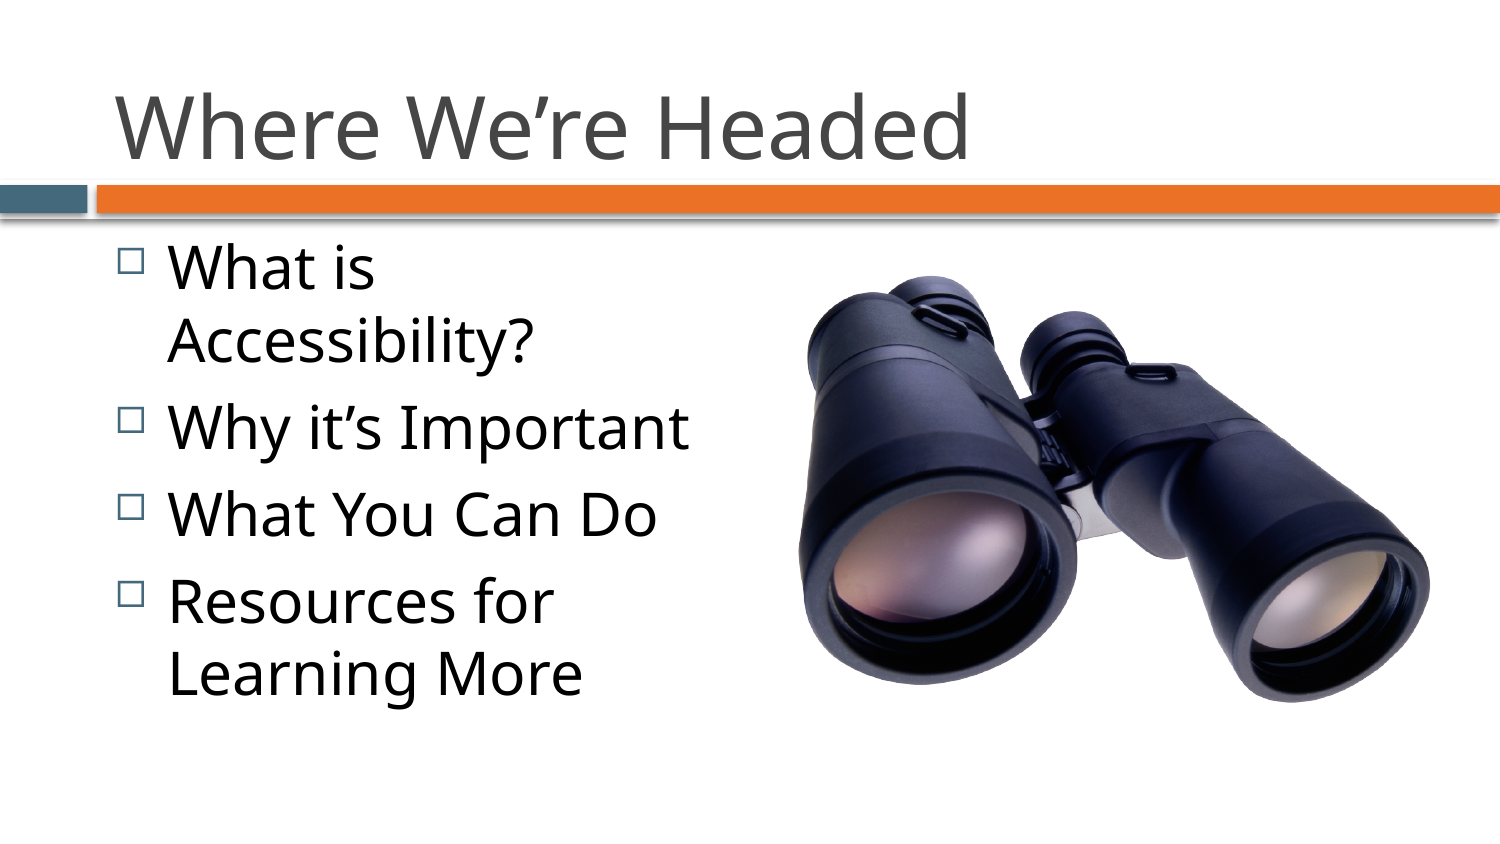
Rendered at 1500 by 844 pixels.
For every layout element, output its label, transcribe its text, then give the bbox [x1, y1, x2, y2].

list What is Accessibility? Why it’s Important What You Can Do Resources for Learning More [99, 221, 738, 759]
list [794, 221, 1433, 759]
title Where We’re Headed [99, 19, 1438, 185]
